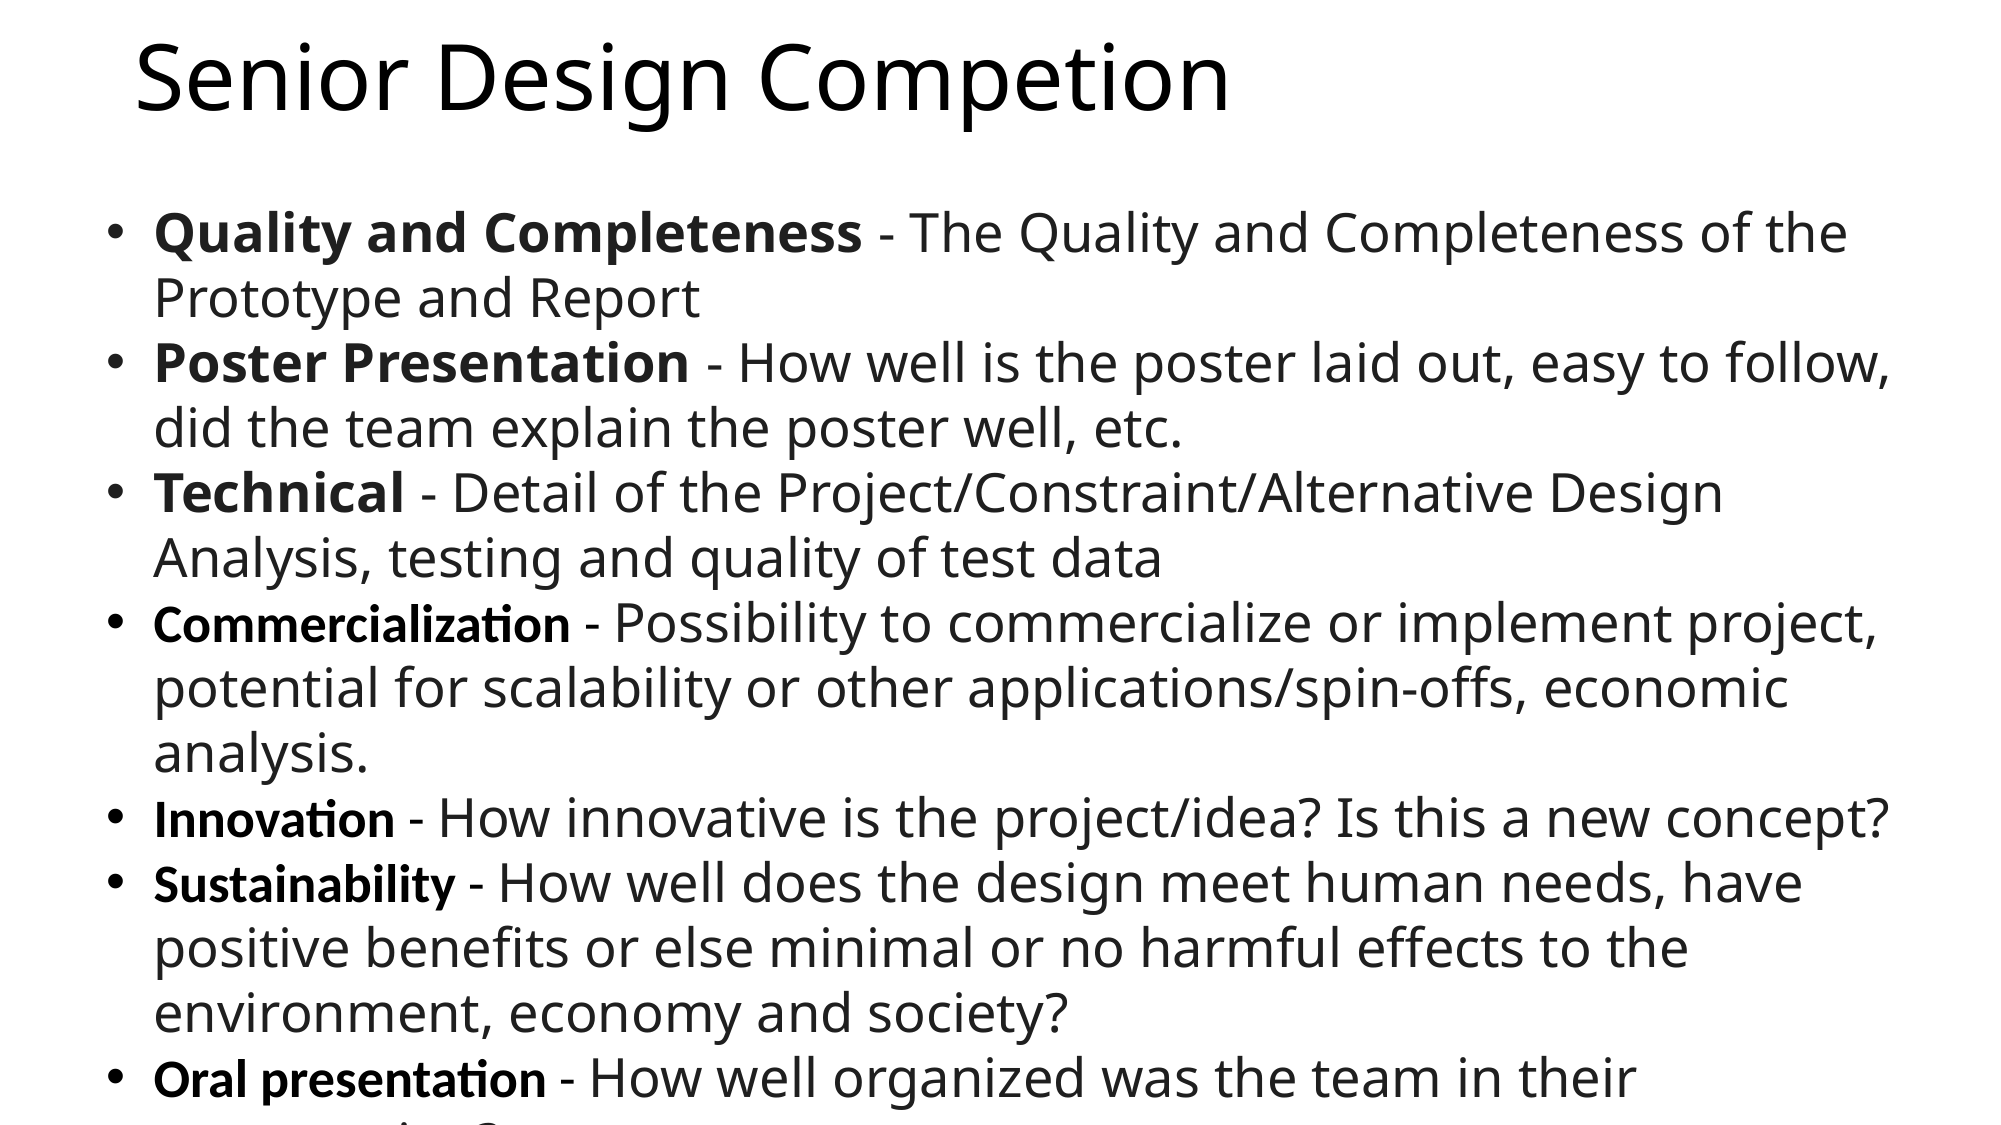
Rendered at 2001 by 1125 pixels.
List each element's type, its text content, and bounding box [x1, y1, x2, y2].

text_box Quality and Completeness - The Quality and Completeness of the Prototype and Report Poster Presentation - How well is the poster laid out, easy to follow, did the team explain the poster well, etc. Technical - Detail of the Project/Constraint/Alternative Design Analysis, testing and quality of test data Commercialization - Possibility to commercialize or implement project, potential for scalability or other applications/spin-offs, economic analysis. Innovation - How innovative is the project/idea? Is this a new concept? Sustainability - How well does the design meet human needs, have positive benefits or else minimal or no harmful effects to the environment, economy and society? Oral presentation - How well organized was the team in their presentation? [91, 191, 1908, 1125]
title Senior Design Competion [119, 0, 1845, 162]
